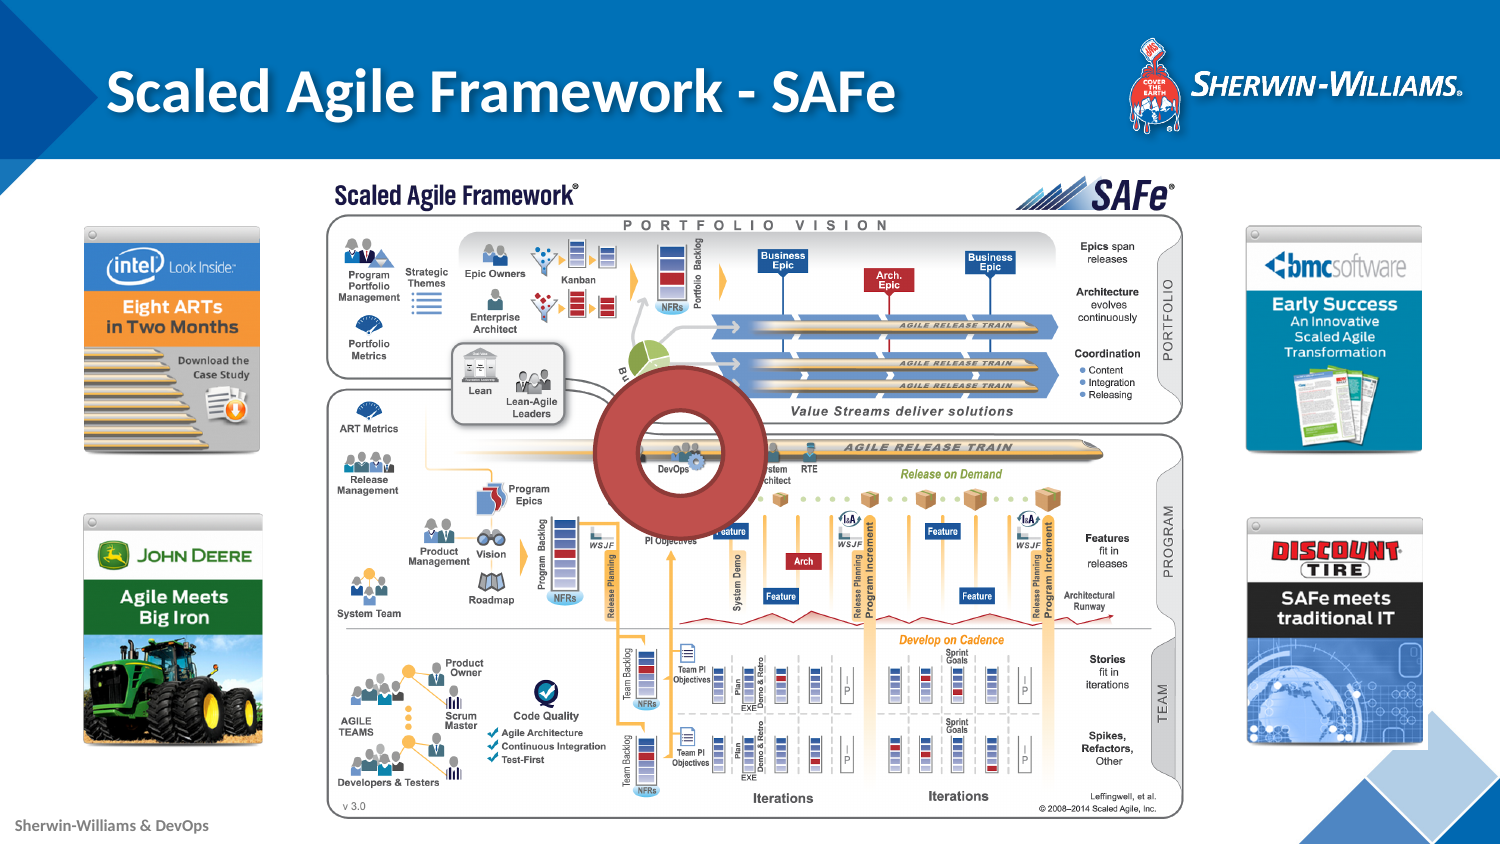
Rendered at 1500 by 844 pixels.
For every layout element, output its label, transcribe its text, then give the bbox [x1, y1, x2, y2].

title Scaled Agile Framework - SAFe [106, 40, 1344, 155]
picture [0, 0, 1500, 844]
